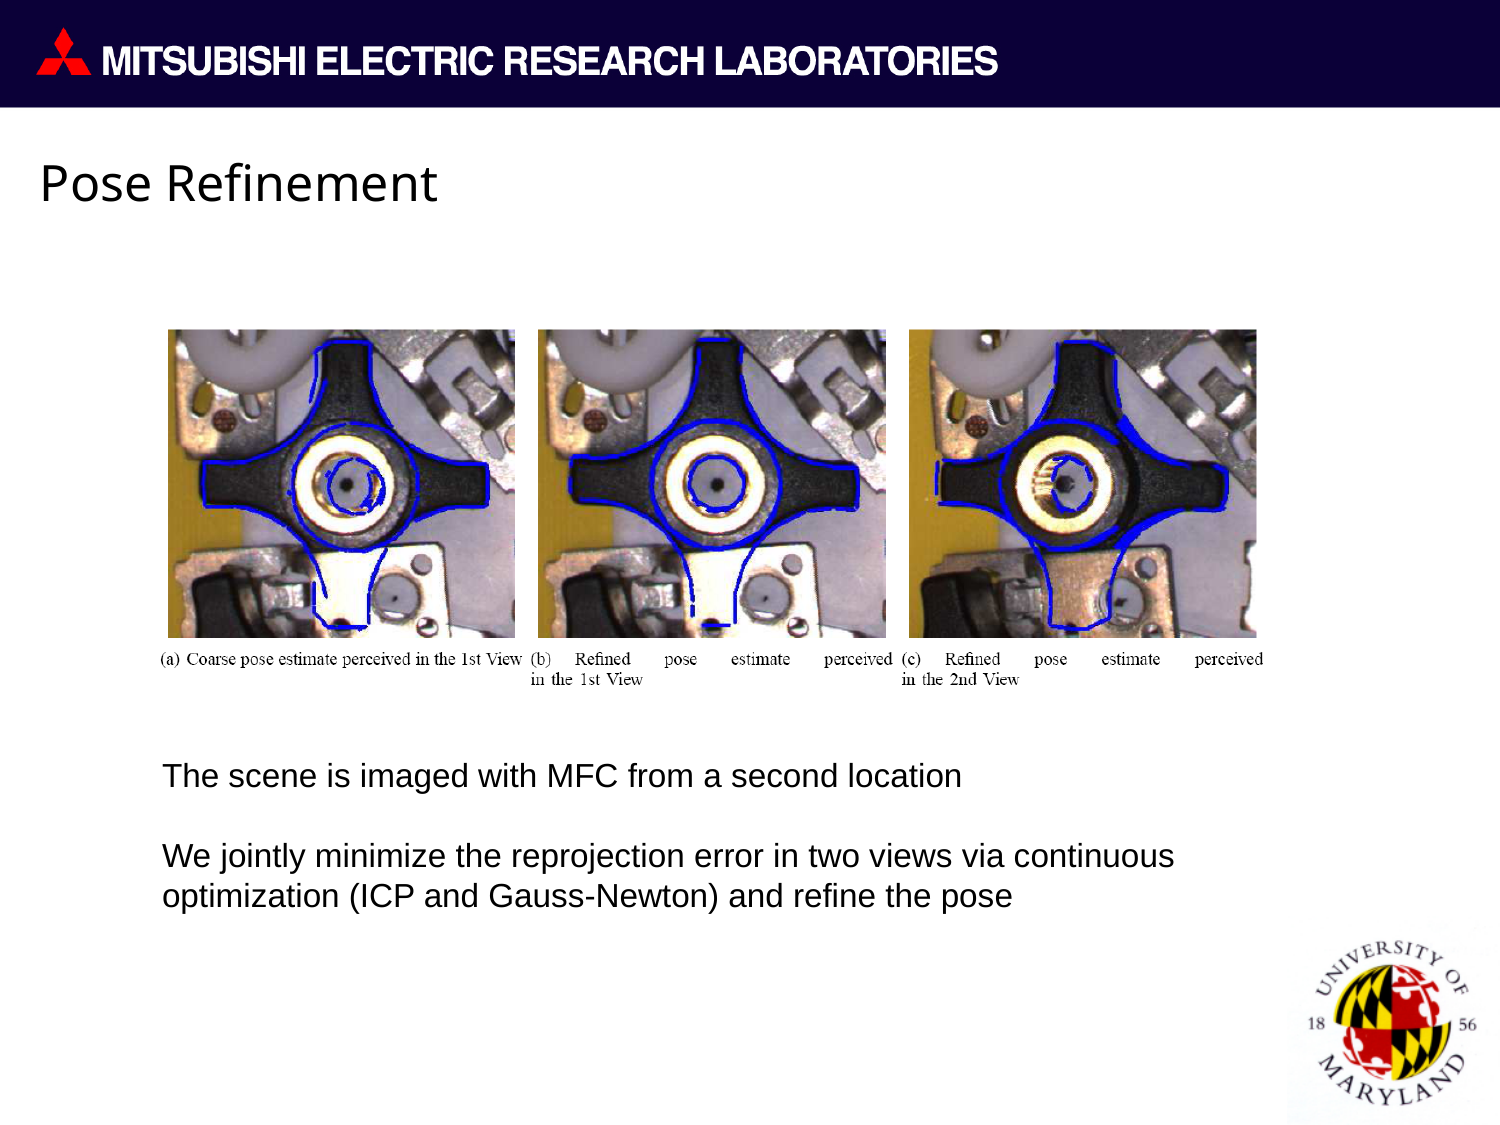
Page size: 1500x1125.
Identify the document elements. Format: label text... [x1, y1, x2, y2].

text_box The scene is imaged with MFC from a second location We jointly minimize the reprojection error in two views via continuous optimization (ICP and Gauss-Newton) and refine the pose [147, 746, 1351, 962]
title Pose Refinement [24, 137, 1301, 226]
picture [0, 0, 1500, 1125]
